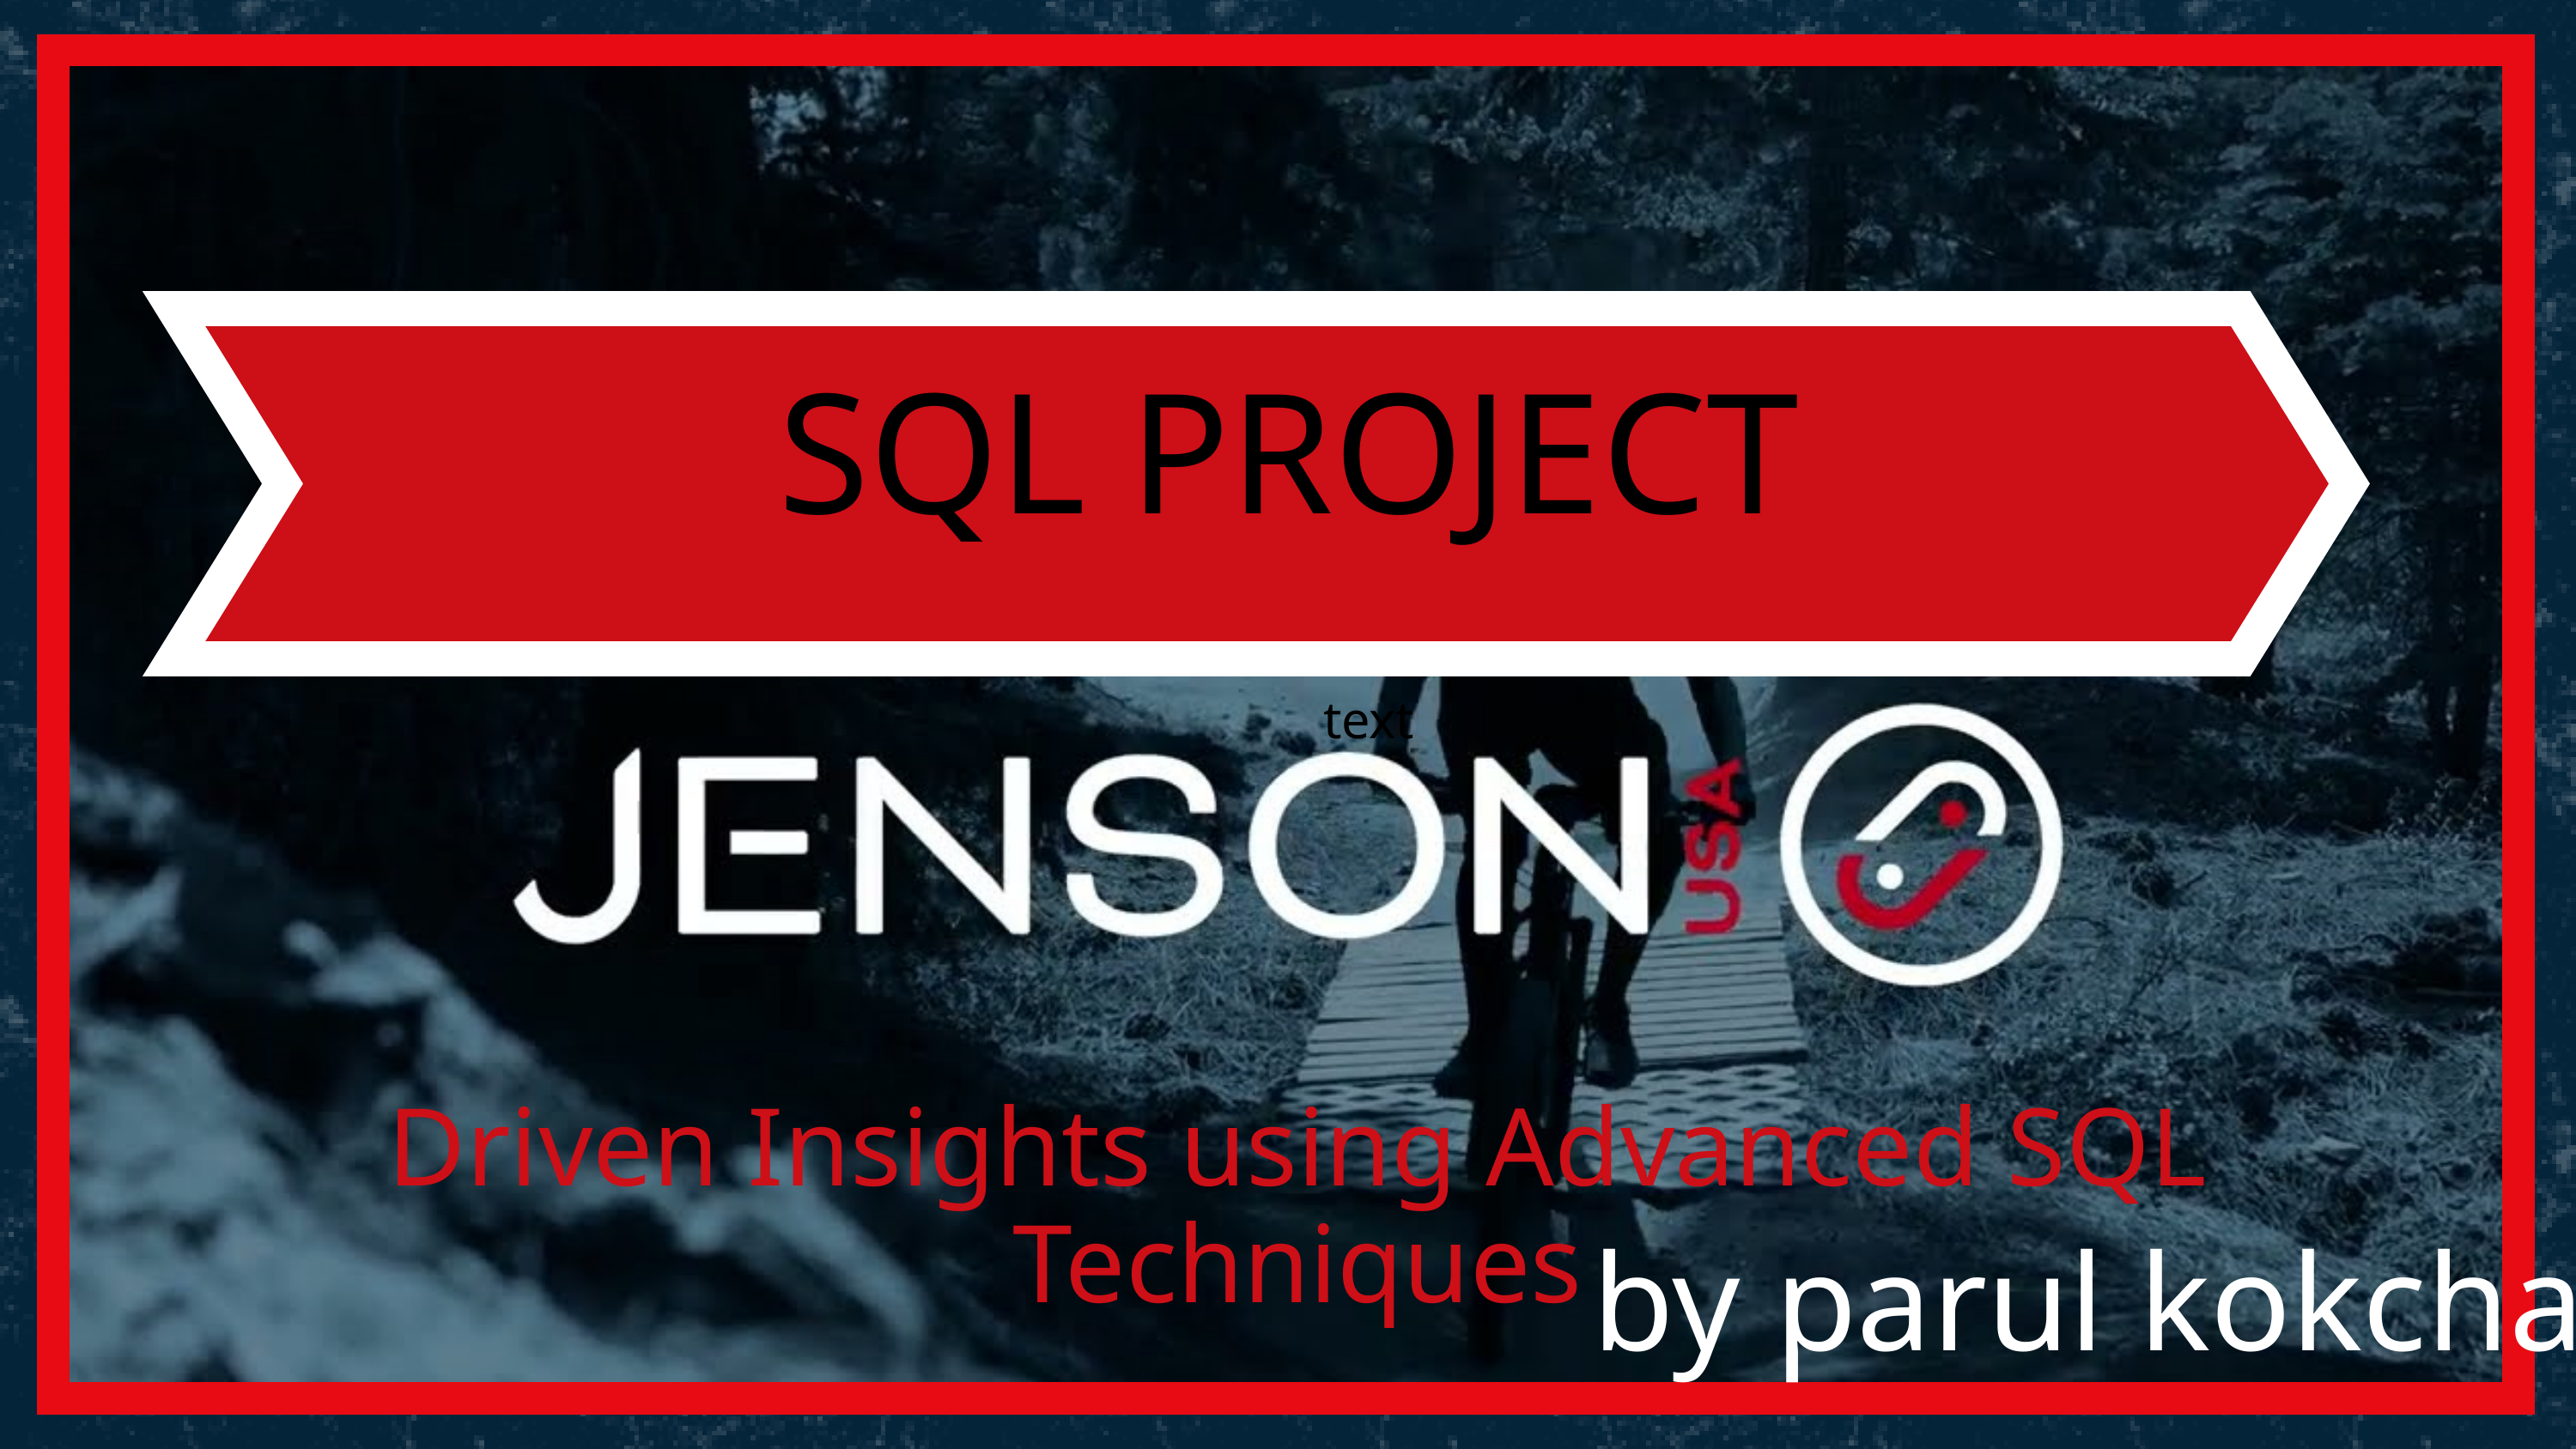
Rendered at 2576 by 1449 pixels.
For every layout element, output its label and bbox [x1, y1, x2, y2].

text_box [0, 0, 2576, 1449]
text_box [173, 308, 2350, 659]
